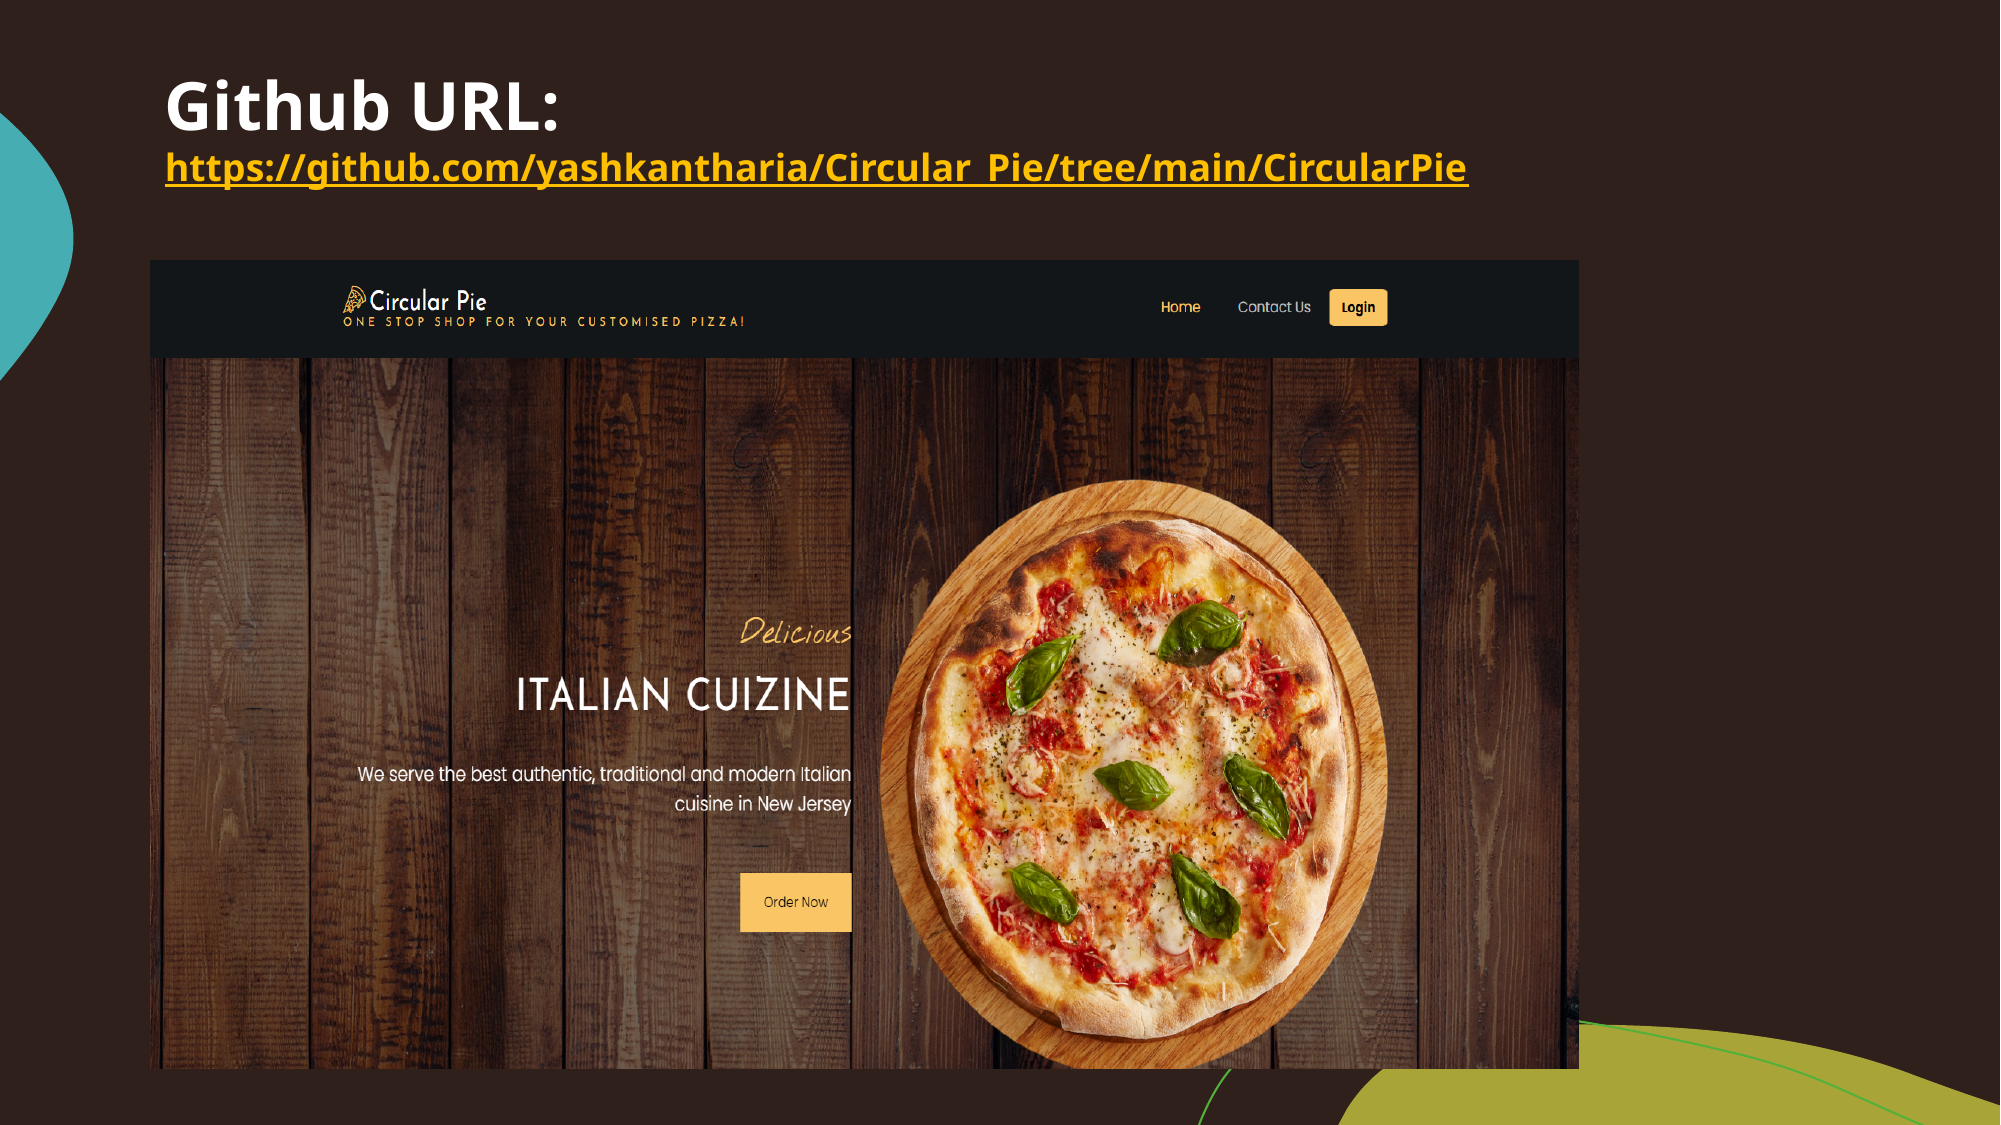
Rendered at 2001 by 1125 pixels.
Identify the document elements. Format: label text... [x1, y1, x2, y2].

picture [149, 260, 1579, 1069]
text_box Github URL: https://github.com/yashkantharia/Circular_Pie/tree/main/CircularPie [150, 56, 1653, 242]
